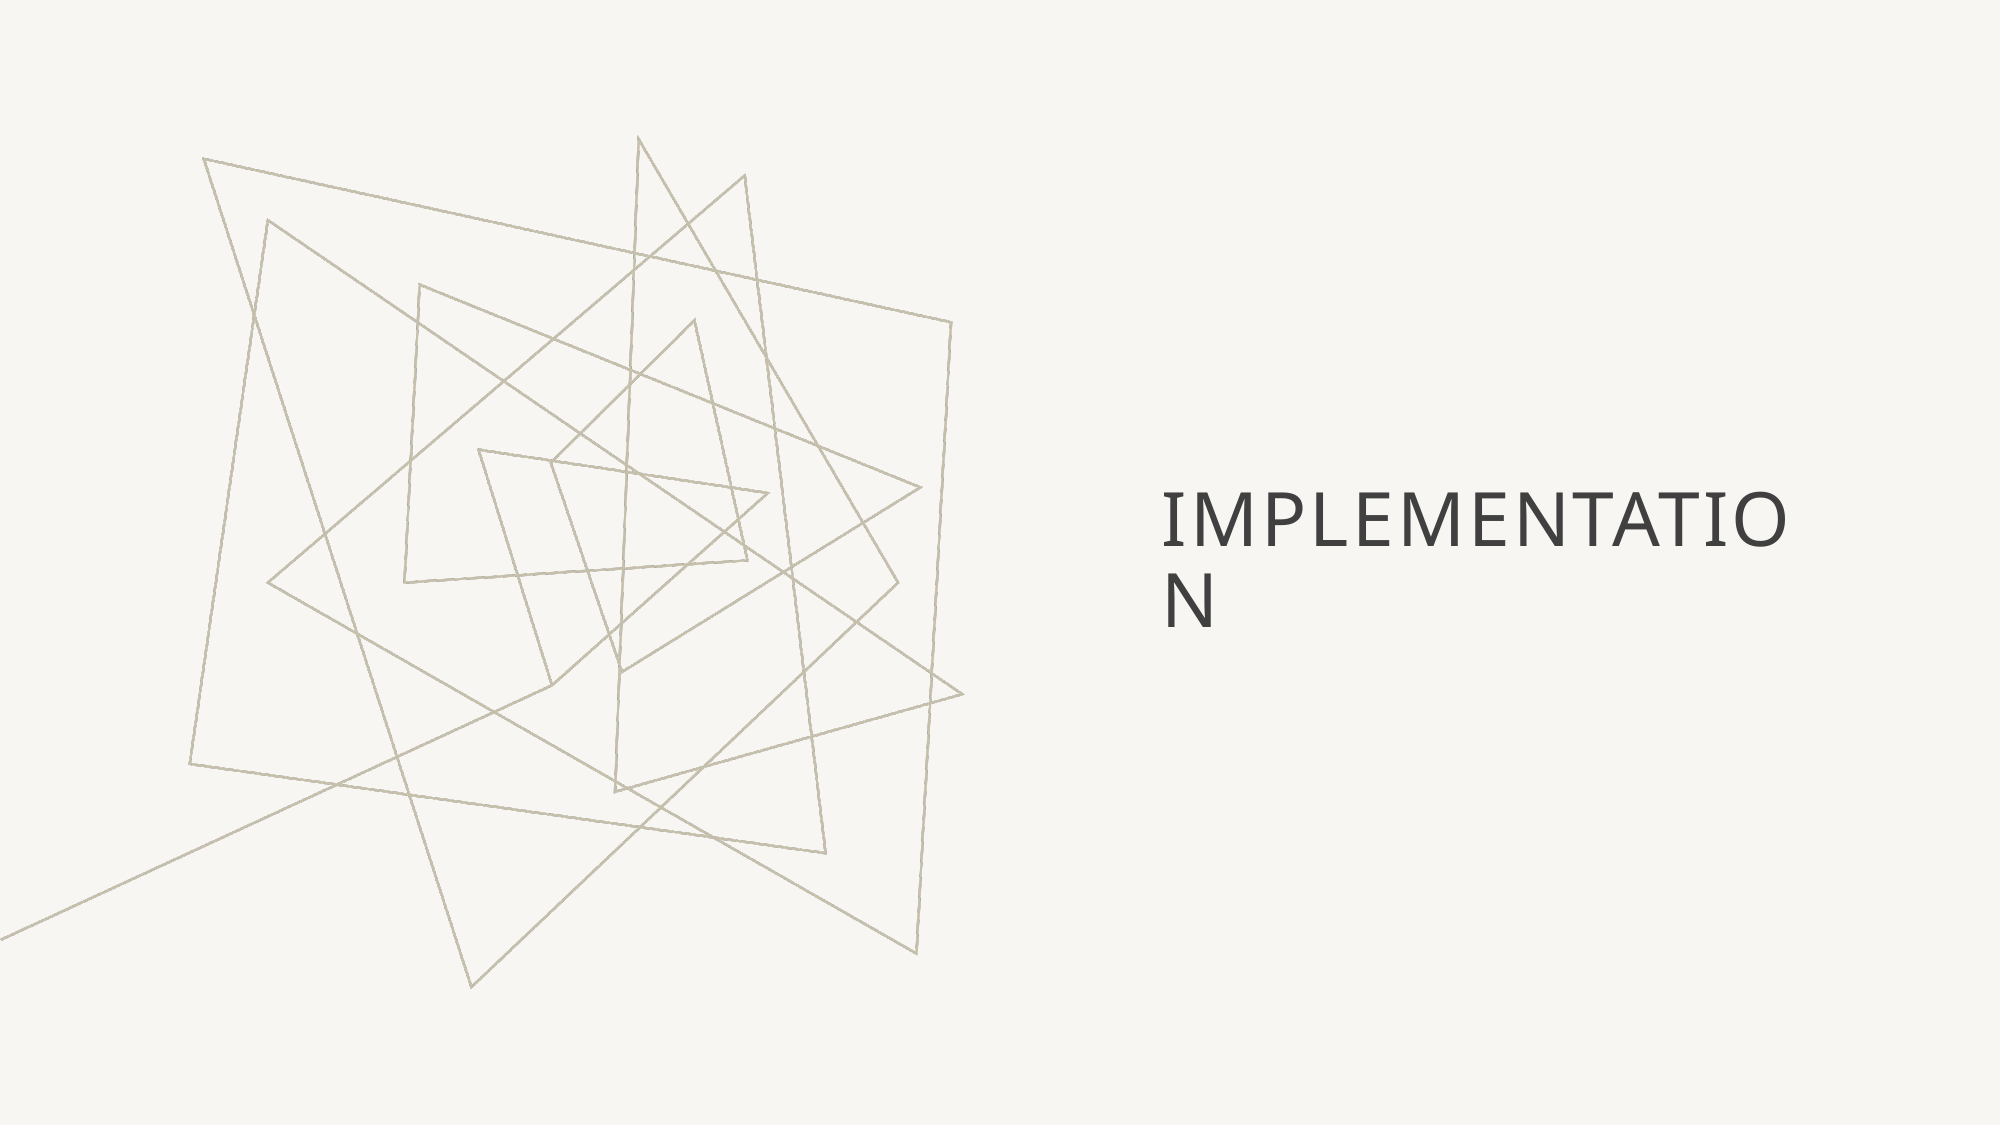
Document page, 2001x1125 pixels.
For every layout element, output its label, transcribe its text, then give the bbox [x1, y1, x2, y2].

title implementation [1146, 421, 1833, 704]
picture [0, 135, 965, 989]
